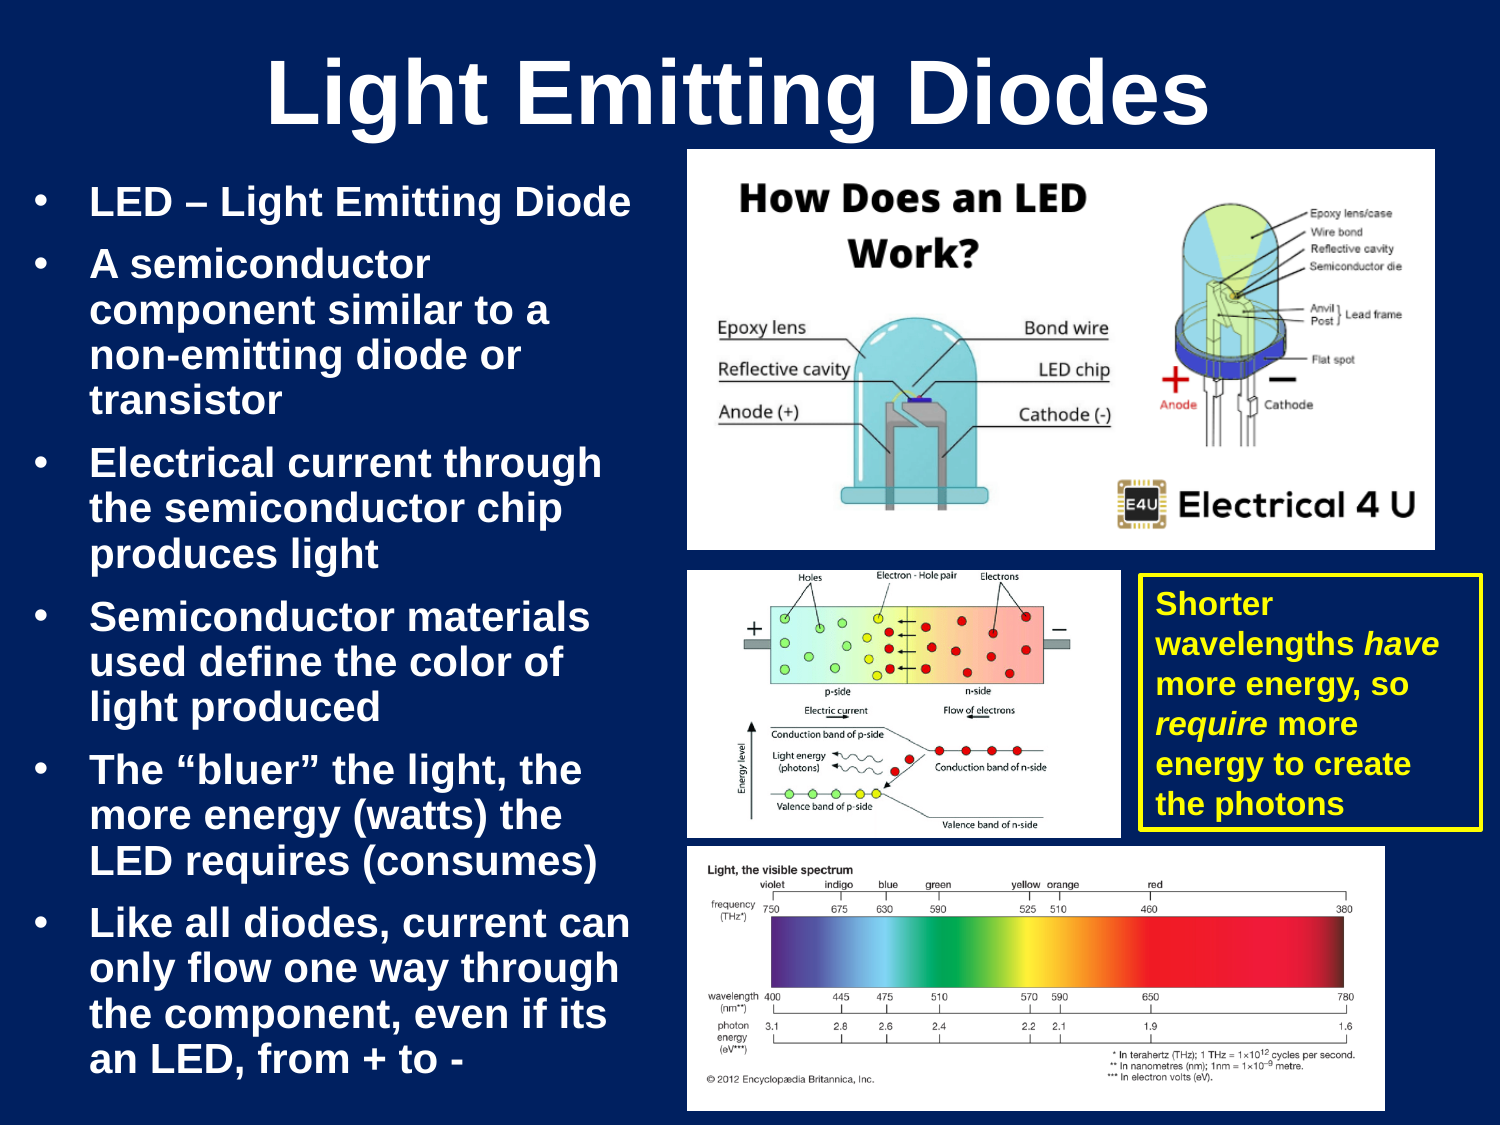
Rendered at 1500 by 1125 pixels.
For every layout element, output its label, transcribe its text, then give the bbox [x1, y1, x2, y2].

picture [687, 570, 1121, 838]
picture [687, 846, 1385, 1111]
text_box Shorter wavelengths have more energy, so require more energy to create the photons [1140, 574, 1482, 830]
picture [687, 149, 1435, 550]
text_box LED – Light Emitting Diode A semiconductor component similar to a non-emitting diode or transistor Electrical current through the semiconductor chip produces light Semiconductor materials used define the color of light produced The “bluer” the light, the more energy (watts) the LED requires (consumes) Like all diodes, current can only flow one way through the component, even if its an LED, from + to - [18, 162, 650, 1100]
title Light Emitting Diodes [22, 37, 1456, 152]
